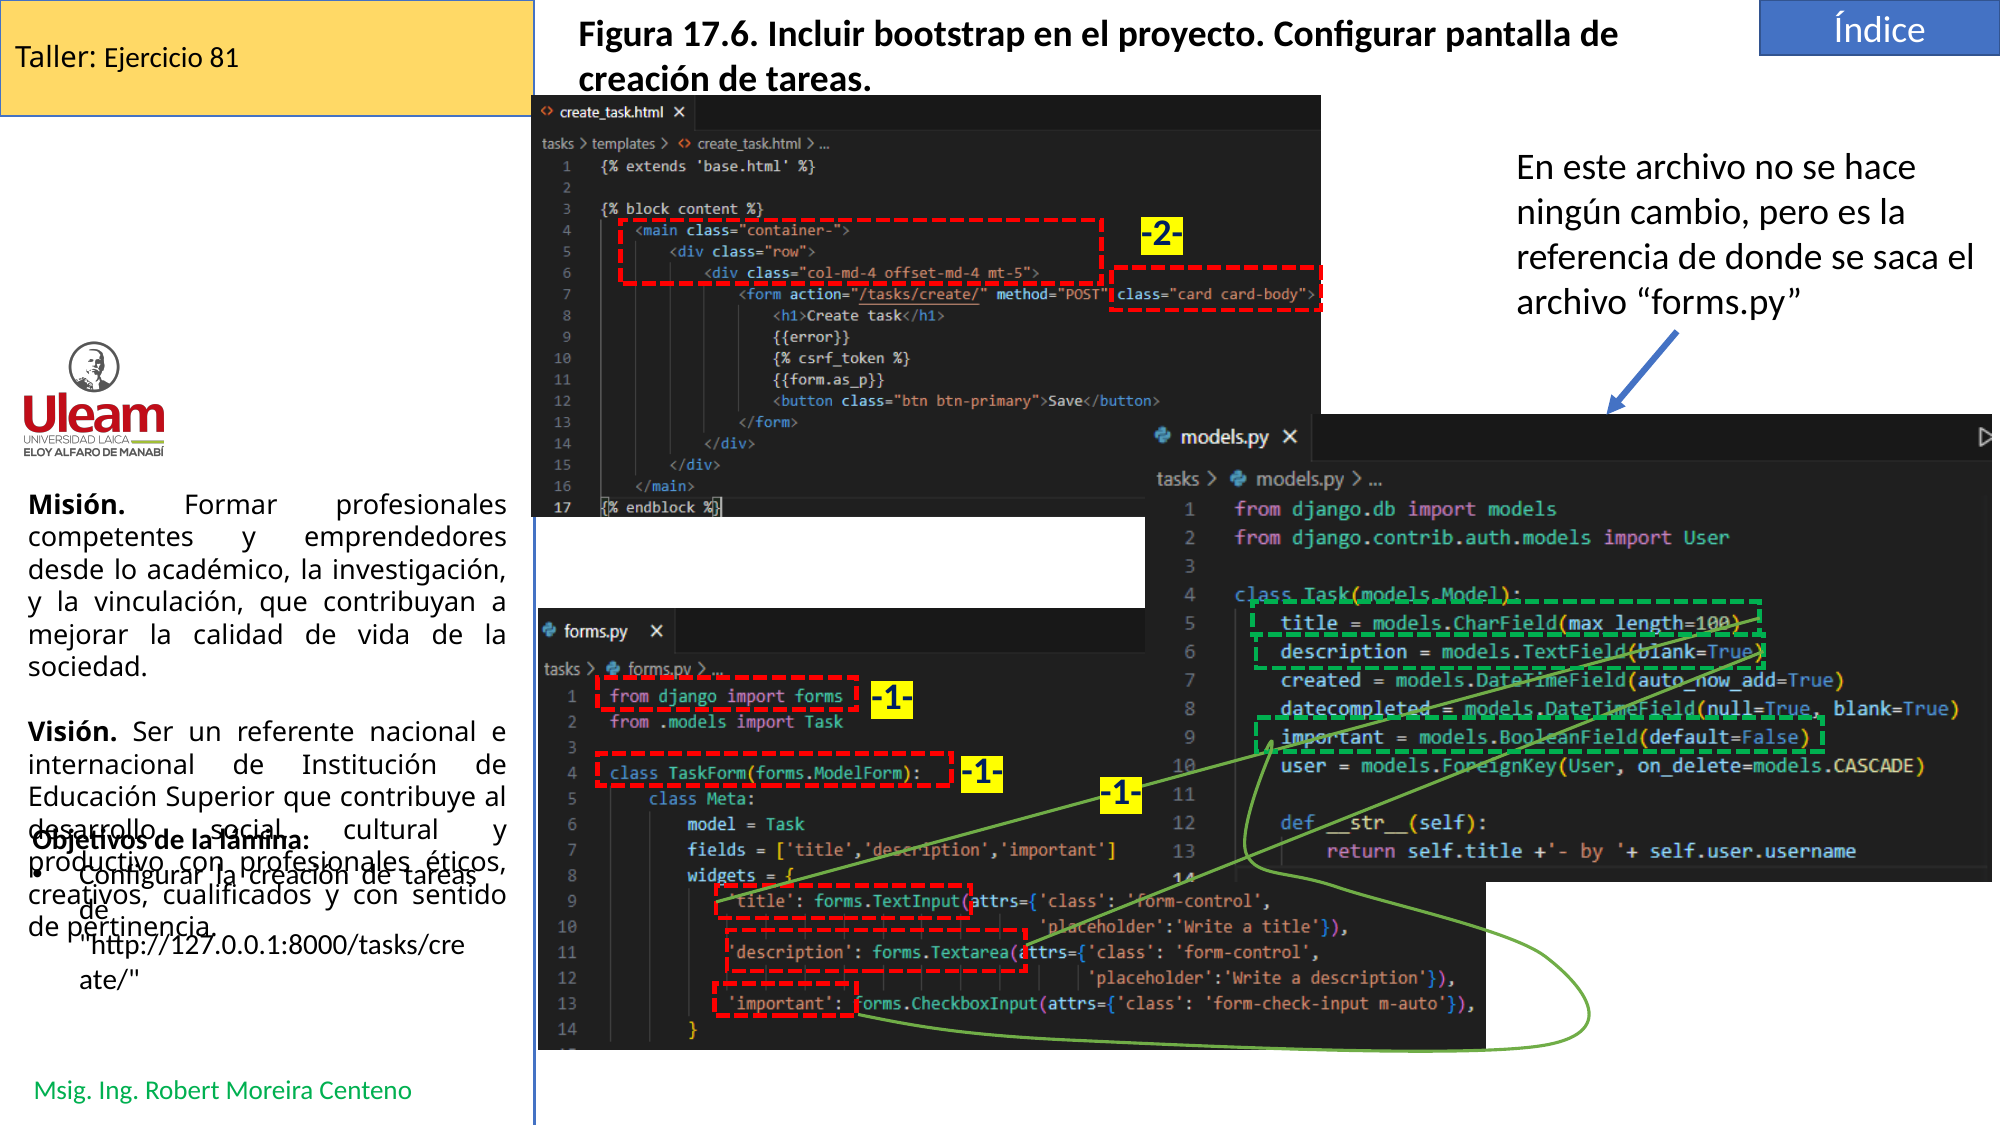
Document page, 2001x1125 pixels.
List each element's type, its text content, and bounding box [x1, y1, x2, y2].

text_box Índice [1759, 0, 2000, 56]
text_box [1273, 928, 1591, 1053]
text_box Figura 17.6. Incluir bootstrap en el proyecto. Configurar pantalla de creación de tareas. [563, 1, 1760, 107]
text_box Misión. Formar profesionales competentes y emprendedores desde lo académico, la investigación, y la vinculación, que contribuyan a mejorar la calidad de vida de la sociedad. Visión. Ser un referente nacional e internacional de Institución de Educación Superior que contribuye al desarrollo social, cultural y productivo con profesionales éticos, creativos, cualificados y con sentido de pertinencia. [13, 479, 522, 950]
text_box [1025, 651, 1257, 946]
text_box Objetivos de la lámina: Configurar la creación de tareas de "http://127.0.0.1:8000/tasks/create/" [17, 950, 492, 1003]
picture [12, 329, 176, 470]
text_box Msig. Ing. Robert Moreira Centeno [18, 1064, 428, 1112]
title Taller: Ejercicio 81 [0, 0, 535, 117]
text_box En este archivo no se hace ningún cambio, pero es la referencia de donde se saca el archivo “forms.py” [1501, 134, 2000, 330]
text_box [1606, 331, 1678, 415]
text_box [970, 617, 1253, 902]
picture [531, 95, 1992, 1050]
